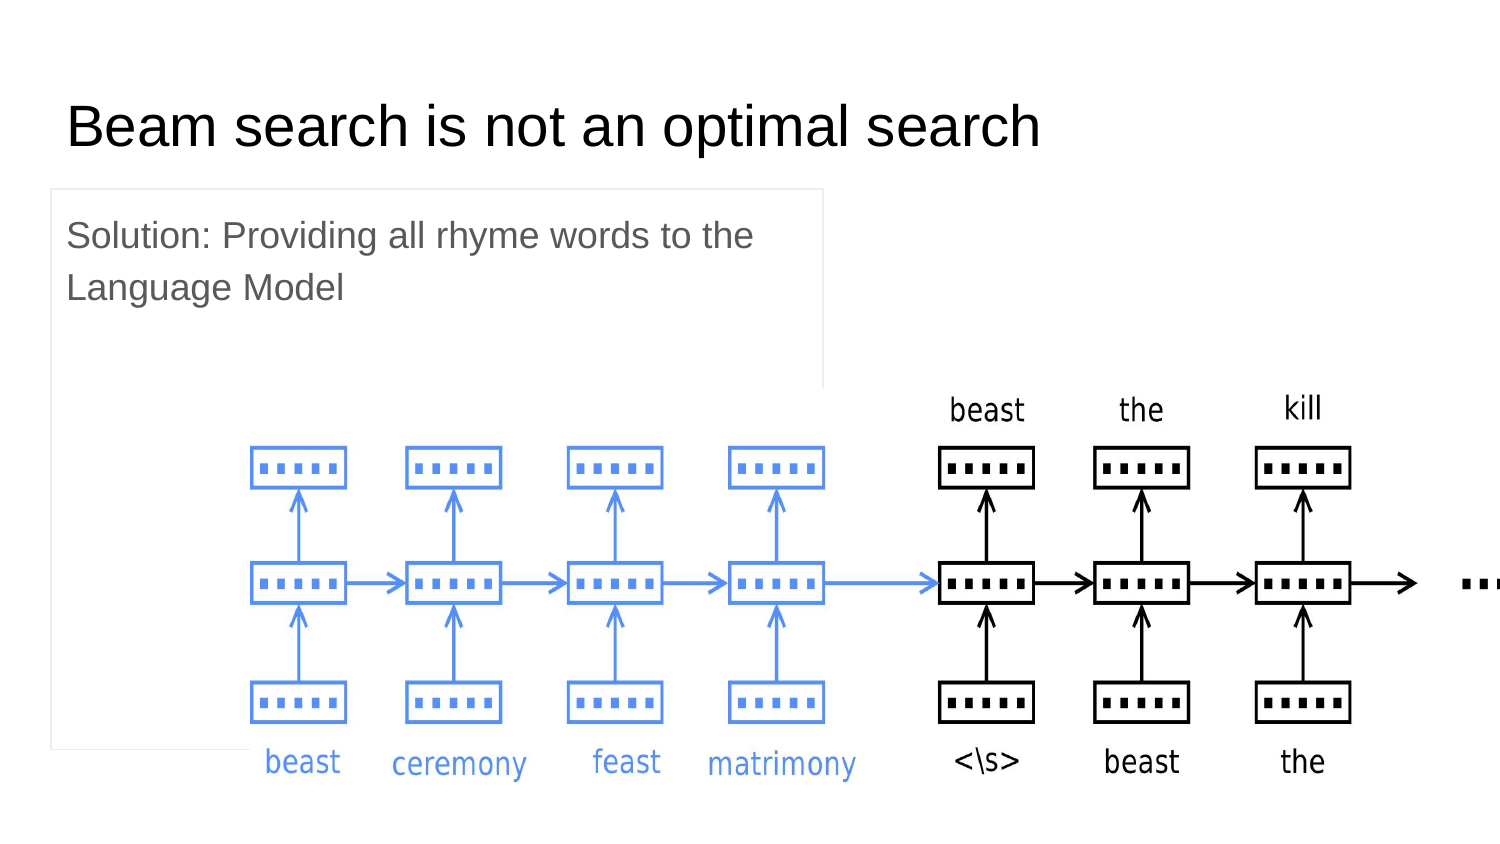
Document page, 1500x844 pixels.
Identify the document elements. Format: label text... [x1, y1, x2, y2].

picture [250, 388, 1500, 783]
title Beam search is not an optimal search [51, 72, 1449, 167]
list Solution: Providing all rhyme words to the Language Model [51, 189, 824, 750]
